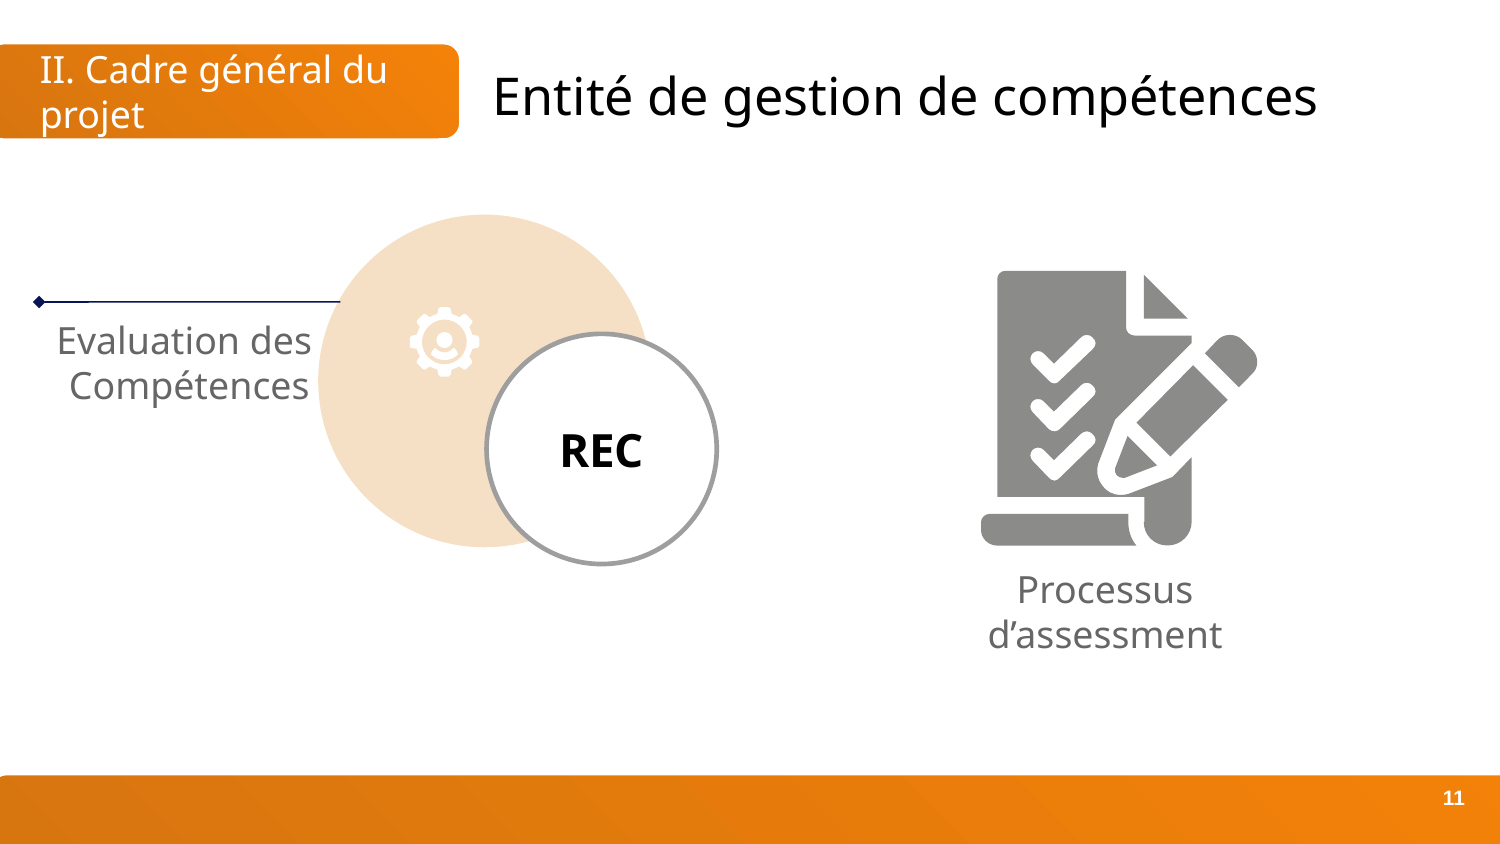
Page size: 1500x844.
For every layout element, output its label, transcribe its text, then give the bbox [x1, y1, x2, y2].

slide_number ‹#› [1389, 764, 1480, 830]
text_box REC [486, 333, 717, 565]
title Entité de gestion de compétences [456, 55, 1500, 135]
text_box [318, 214, 647, 548]
text_box [0, 43, 460, 140]
text_box Evaluation des Compétences [0, 334, 400, 389]
text_box II. Cadre général du projet [24, 70, 516, 113]
text_box [0, 774, 1500, 844]
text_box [409, 306, 480, 377]
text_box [894, 270, 1316, 639]
